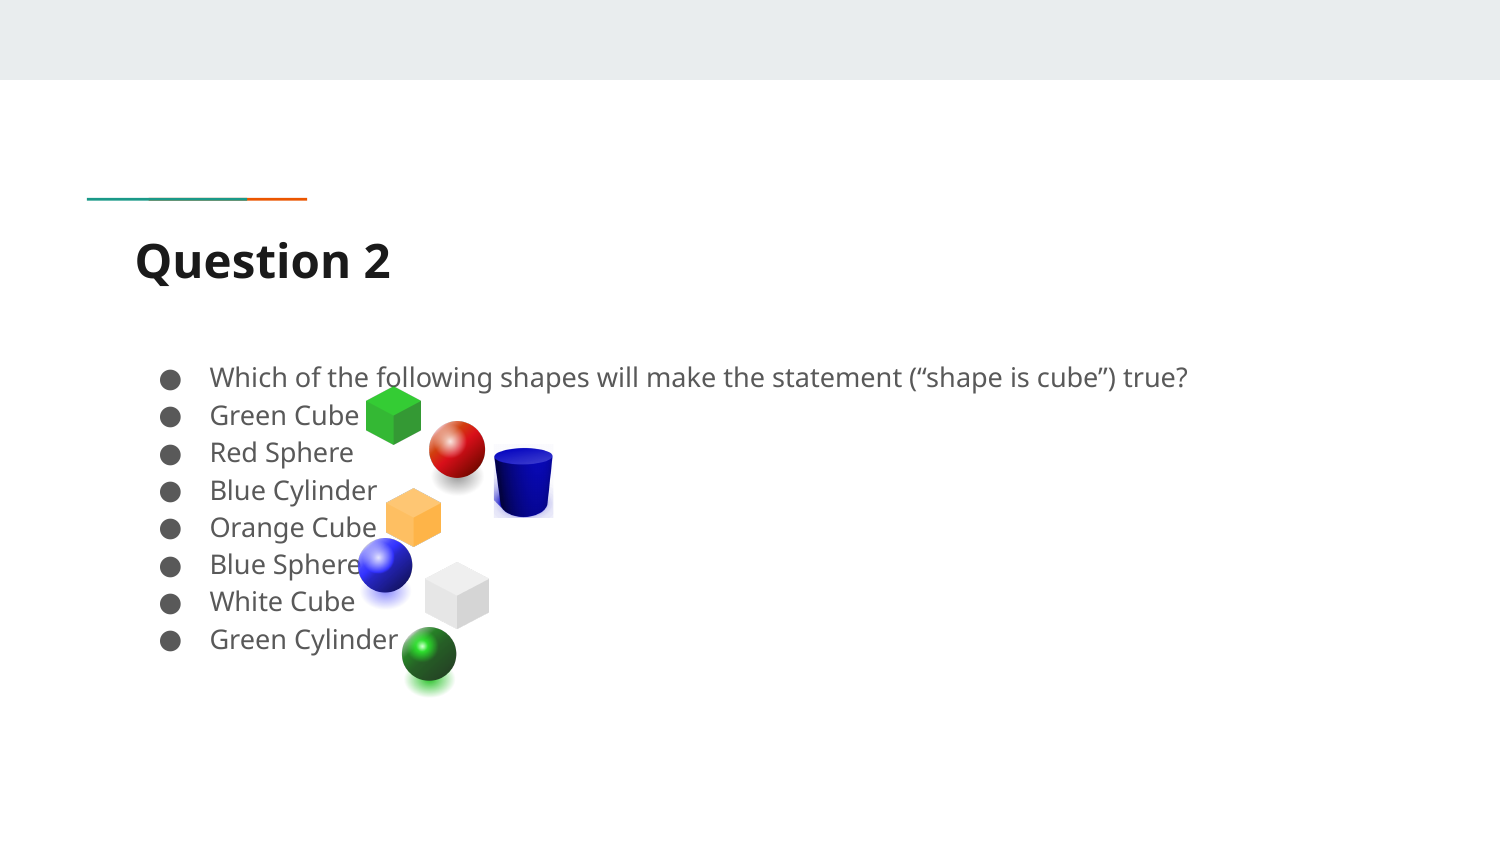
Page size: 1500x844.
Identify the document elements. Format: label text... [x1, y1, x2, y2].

picture [349, 386, 554, 610]
picture [393, 561, 490, 699]
list Which of the following shapes will make the statement (“shape is cube”) true? Green Cube Red Sphere Blue Cylinder Orange Cube Blue Sphere White Cube Green Cylinder [119, 341, 1381, 712]
title Question 2 [119, 216, 1381, 305]
